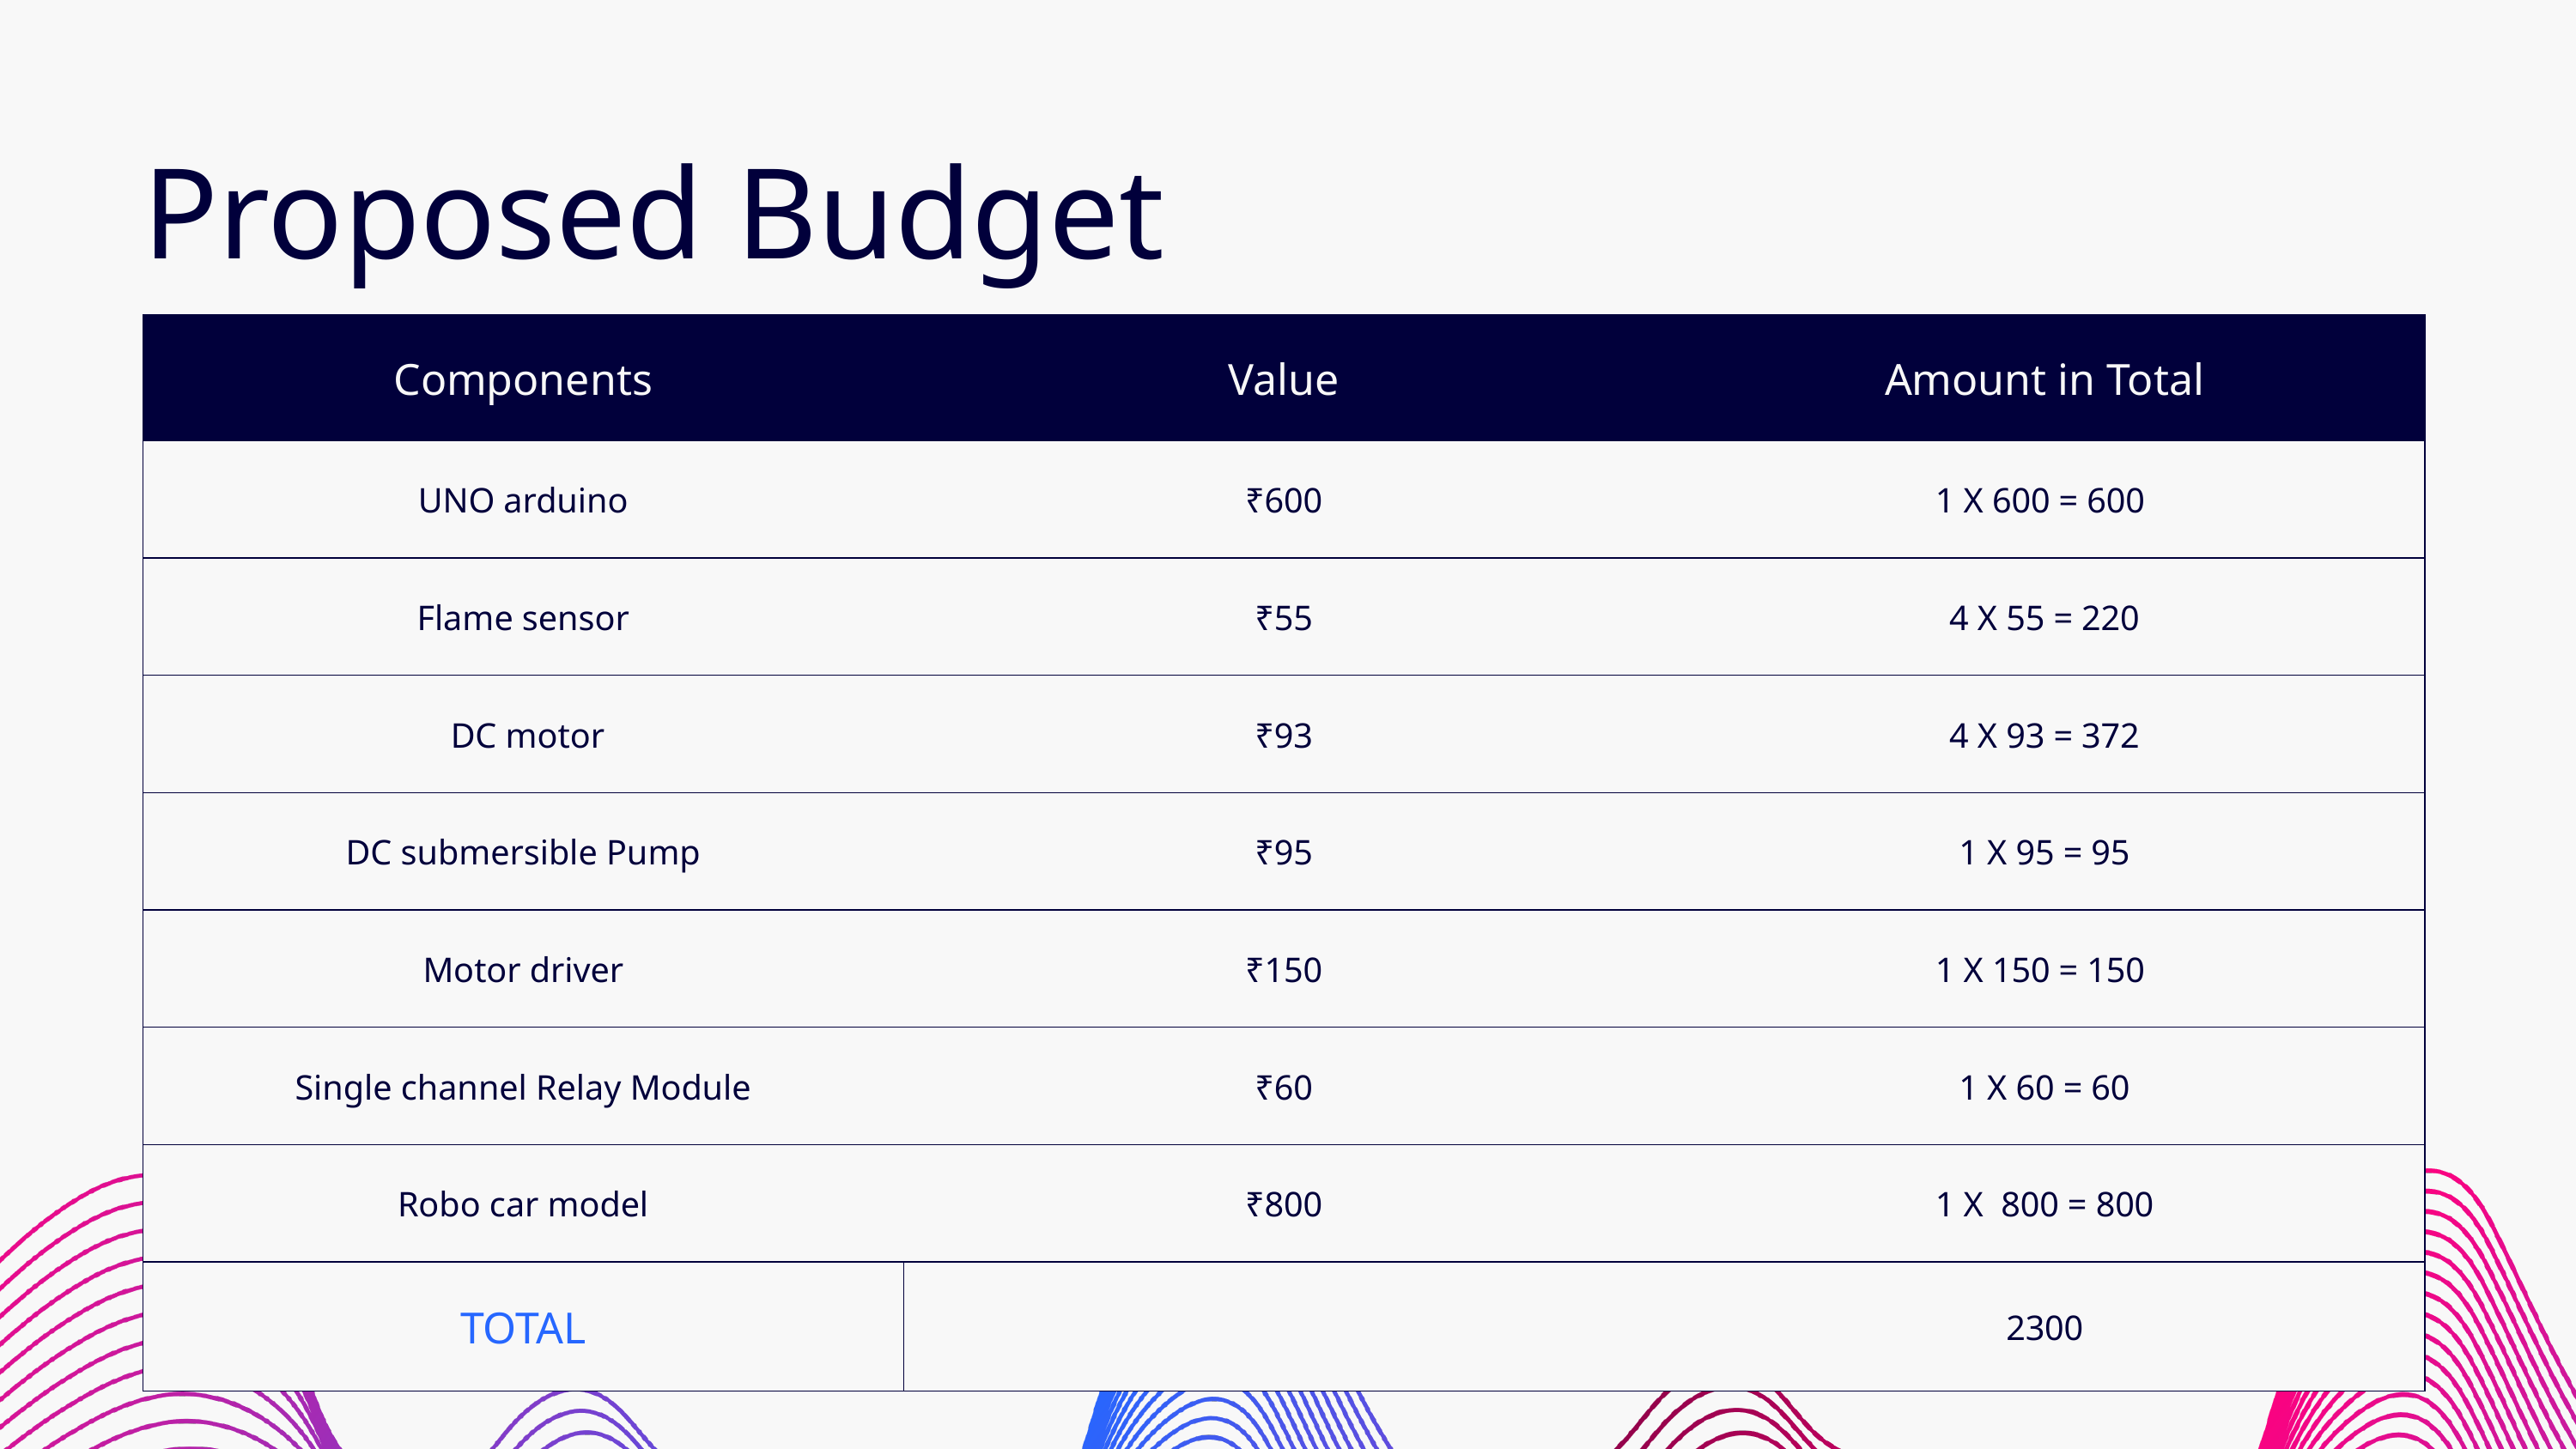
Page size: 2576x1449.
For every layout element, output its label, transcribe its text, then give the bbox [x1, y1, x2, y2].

table_cell Single channel Relay Module [143, 1028, 903, 1127]
table_cell ₹150 [903, 911, 1664, 1027]
table_cell DC motor [143, 676, 903, 792]
table_cell 4 X 93 = 372 [1664, 676, 2424, 792]
text_box Proposed Budget [143, 133, 1286, 284]
table_cell 1 X 95 = 95 [1664, 793, 2424, 909]
table_cell 4 X 55 = 220 [1664, 559, 2424, 675]
table_cell ₹93 [903, 676, 1664, 792]
table_cell Motor driver [143, 911, 903, 1027]
table_cell Flame sensor [143, 559, 903, 675]
table_header Value [903, 315, 1664, 440]
table_cell ₹600 [903, 441, 1664, 557]
table_cell ₹60 [903, 1028, 1664, 1127]
table_cell DC submersible Pump [143, 793, 903, 909]
table_header Amount in Total [1664, 315, 2424, 440]
table_cell UNO arduino [143, 441, 903, 557]
table_cell 1 X 600 = 600 [1664, 441, 2424, 557]
table_cell 1 X 150 = 150 [1664, 911, 2424, 1027]
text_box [0, 1131, 2576, 1449]
table_header Components [143, 315, 903, 440]
table_cell ₹95 [903, 793, 1664, 909]
table_cell 1 X 60 = 60 [1664, 1028, 2424, 1127]
table_cell ₹55 [903, 559, 1664, 675]
